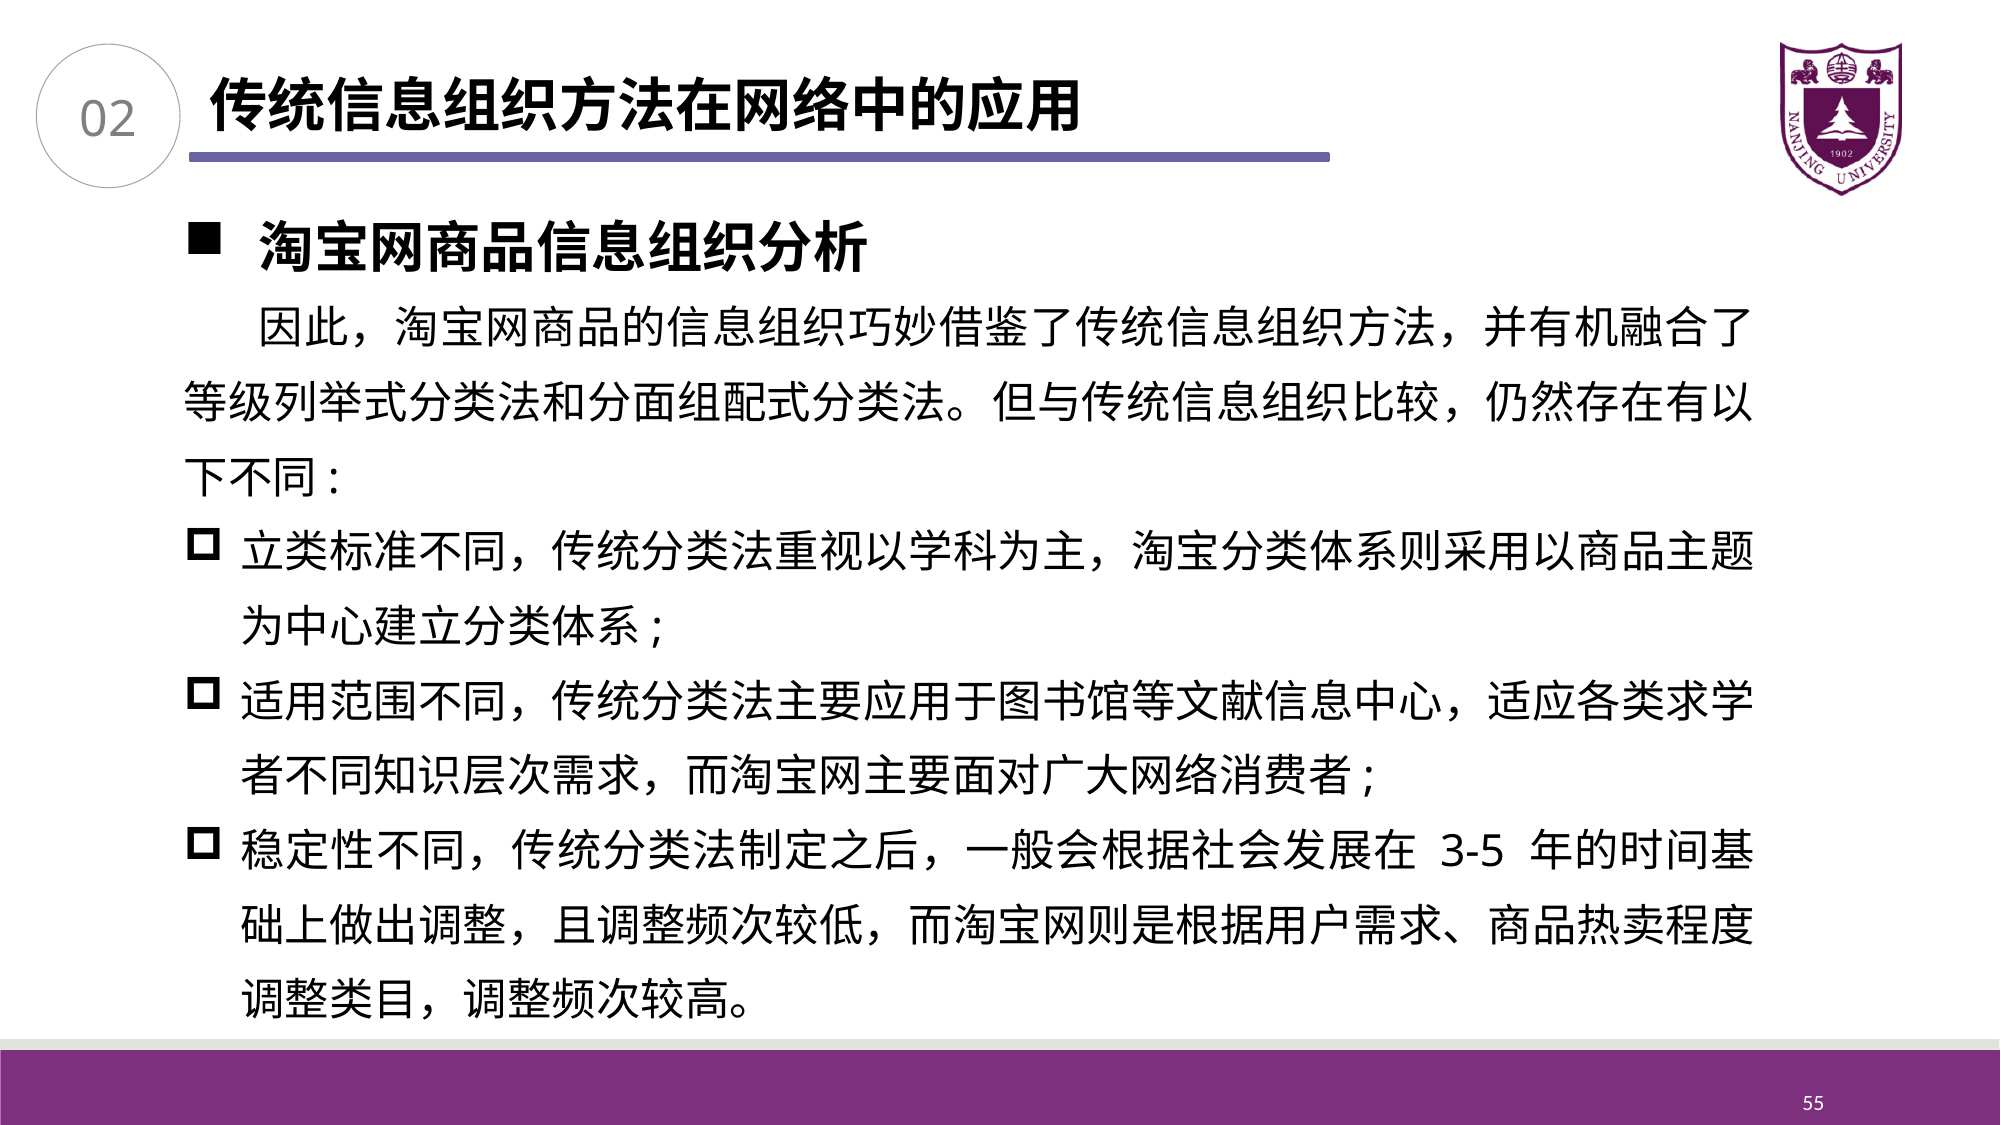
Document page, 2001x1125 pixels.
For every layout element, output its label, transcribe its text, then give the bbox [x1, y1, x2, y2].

slide_number 55 [1624, 1071, 1840, 1125]
text_box 传统信息组织方法在网络中的应用 [194, 60, 1099, 146]
text_box 02 [35, 42, 182, 190]
text_box 淘宝网商品信息组织分析 因此，淘宝网商品的信息组织巧妙借鉴了传统信息组织方法，并有机融合了等级列举式分类法和分面组配式分类法。但与传统信息组织比较，仍然存在有以下不同: 立类标准不同，传统分类法重视以学科为主，淘宝分类体系则采用以商品主题为中心建立分类体系; 适用范围不同，传统分类法主要应用于图书馆等文献信息中心，适应各类求学者不同知识层次需求，而淘宝网主要面对广大网络消费者; 稳定性不同，传统分类法制定之后，一般会根据社会发展在 3-5 年的时间基础上做出调整，且调整频次较低，而淘宝网则是根据用户需求、商品热卖程度调整类目，调整频次较高。 [169, 190, 1770, 1032]
text_box [169, 315, 1969, 1059]
picture [1779, 42, 1902, 196]
text_box [189, 152, 1330, 162]
